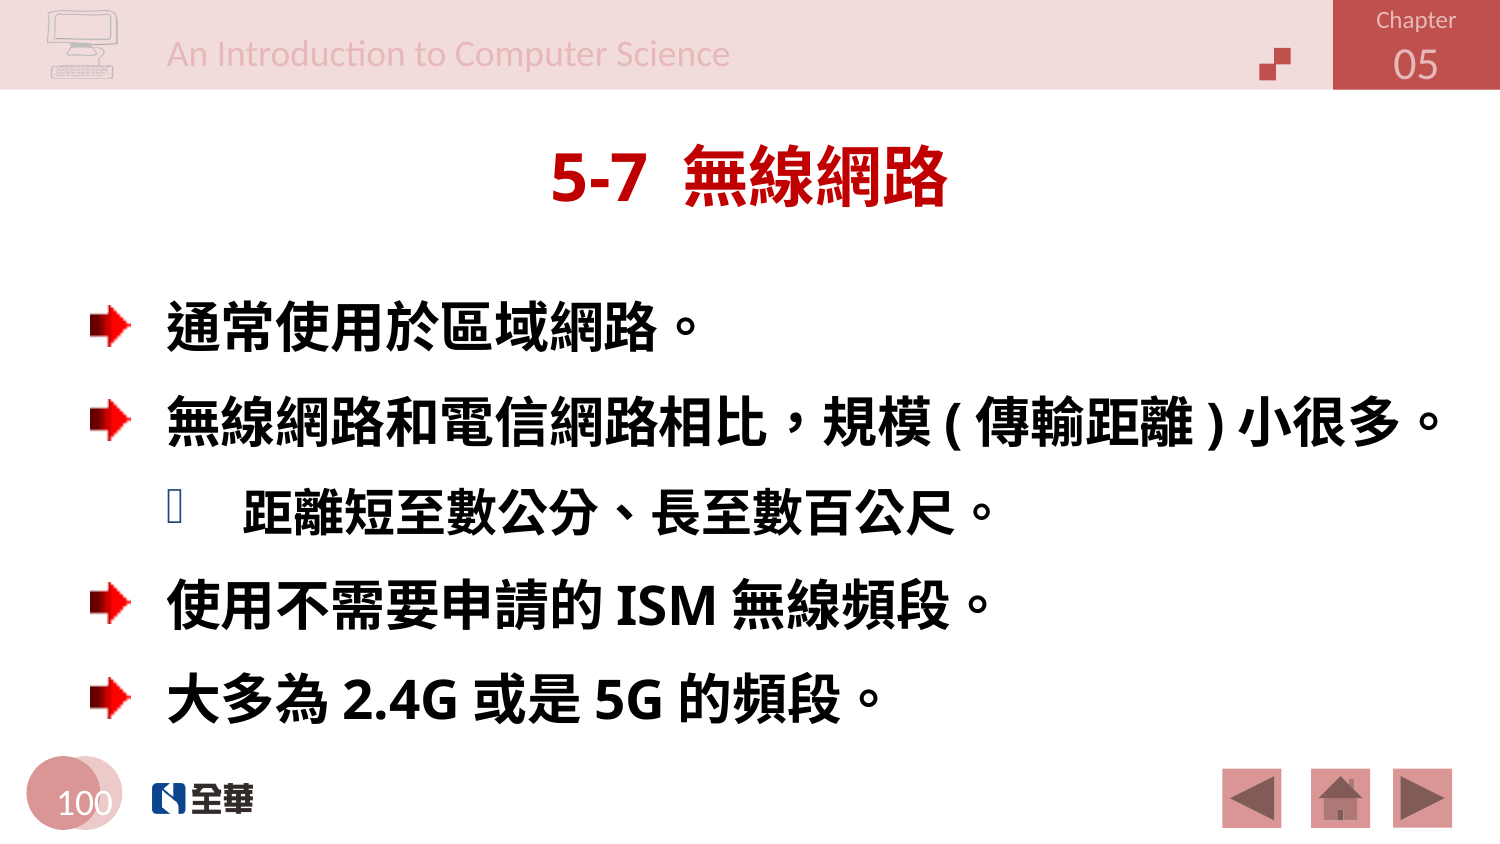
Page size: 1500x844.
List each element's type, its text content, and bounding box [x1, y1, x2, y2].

picture [90, 582, 131, 624]
list 通常使用於區域網路。 無線網路和電信網路相比，規模(傳輸距離)小很多。 距離短至數公分、長至數百公尺。 使用不需要申請的ISM無線頻段。 大多為2.4G或是5G的頻段。 [75, 272, 1425, 754]
picture [90, 677, 131, 719]
picture [152, 783, 253, 814]
title 5-7 無線網路 [75, 104, 1425, 245]
picture [47, 10, 118, 79]
picture [90, 399, 131, 441]
picture [90, 305, 131, 347]
